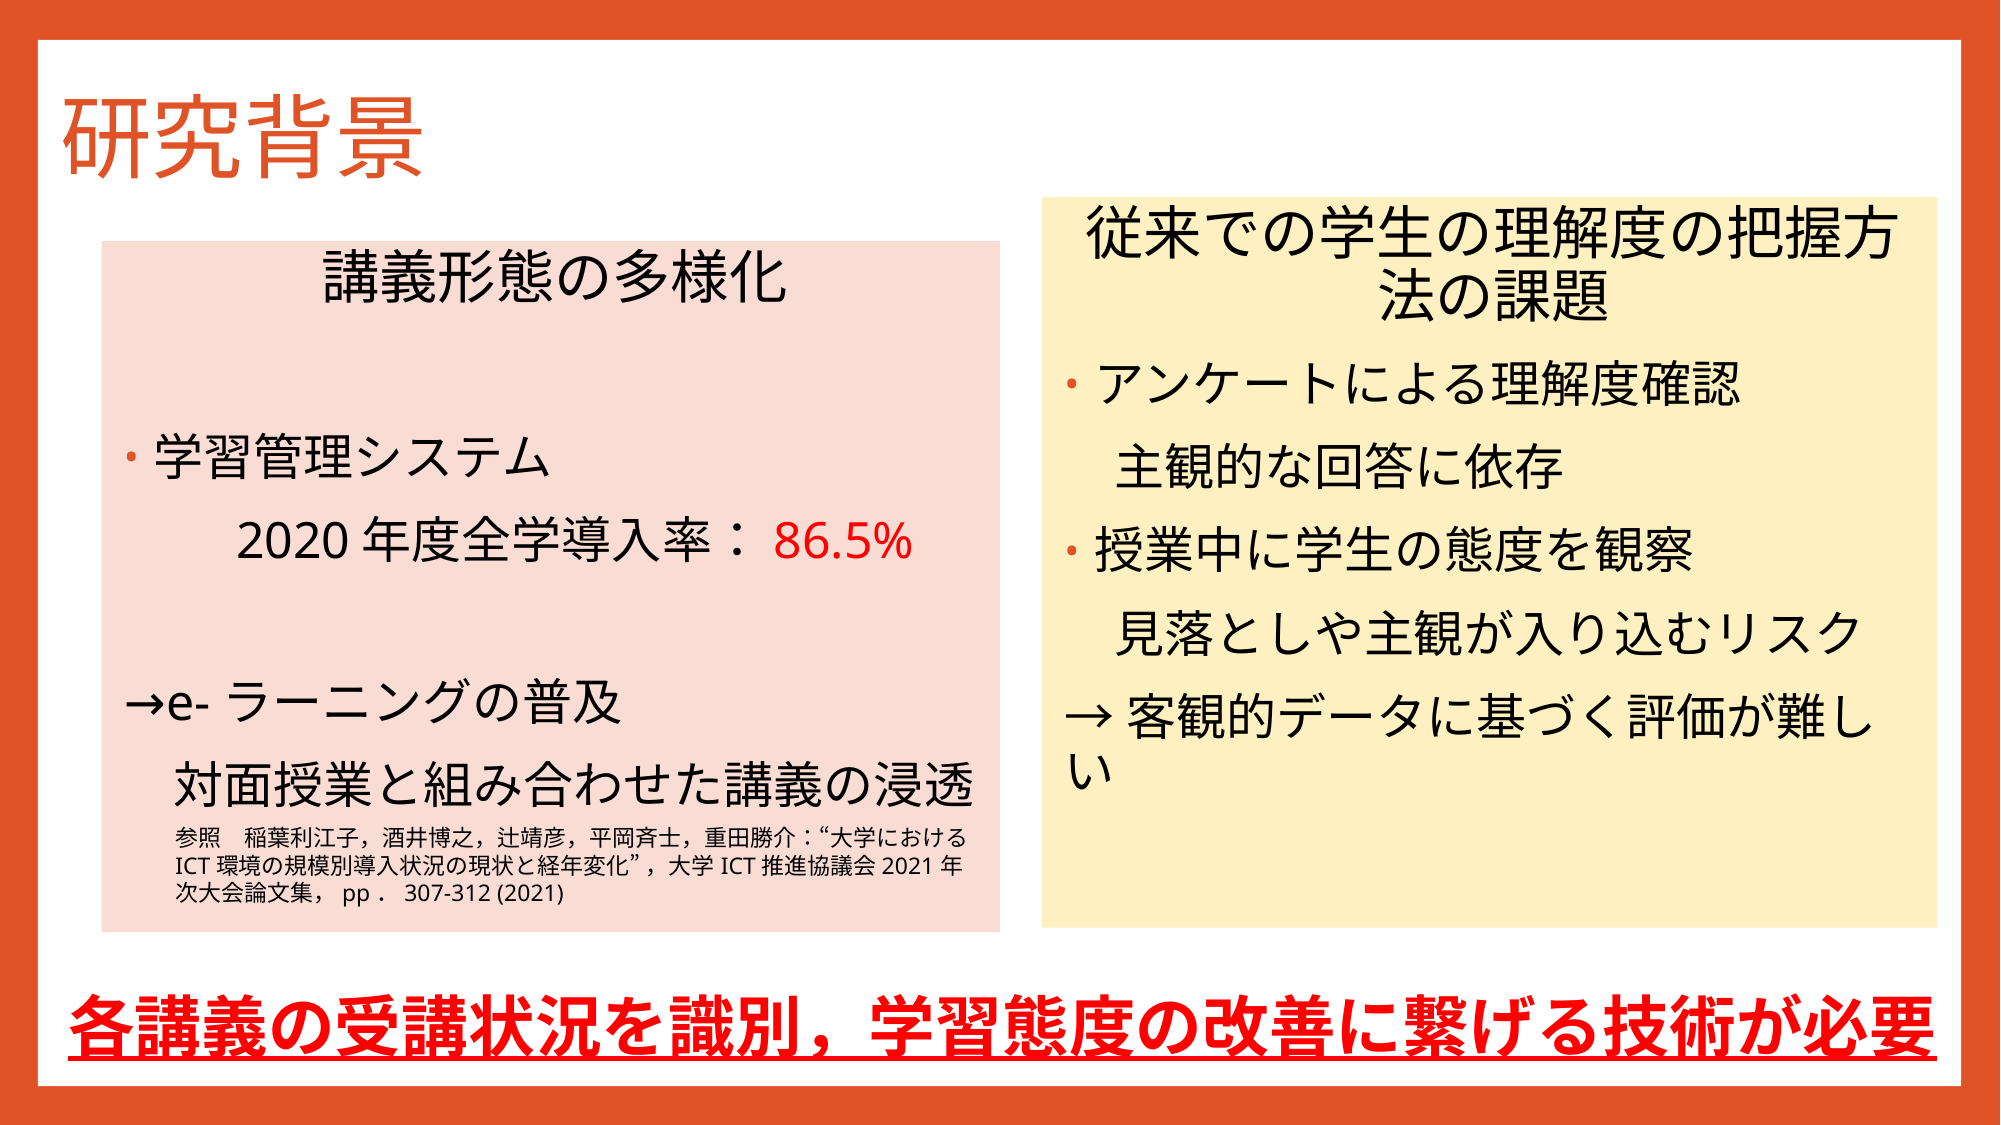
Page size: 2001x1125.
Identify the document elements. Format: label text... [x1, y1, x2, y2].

text_box 各講義の受講状況を識別，学習態度の改善に繋げる技術が必要 [53, 976, 1952, 1072]
list 講義形態の多様化 学習管理システム 2020年度全学導入率：86.5% →e-ラーニングの普及 対面授業と組み合わせた講義の浸透 [101, 240, 1000, 933]
title 研究背景 [45, 30, 1666, 253]
text_box 参照 稲葉利江子，酒井博之，辻靖彦，平岡斉士，重田勝介：“大学におけるICT環境の規模別導入状況の現状と経年変化” ，大学ICT推進協議会2021年次大会論文集，pp．307-312 (2021) [160, 816, 1000, 914]
text_box 従来での学生の理解度の把握方法の課題 アンケートによる理解度確認 主観的な回答に依存 授業中に学生の態度を観察 見落としや主観が入り込むリスク →客観的データに基づく評価が難しい [1041, 197, 1938, 928]
